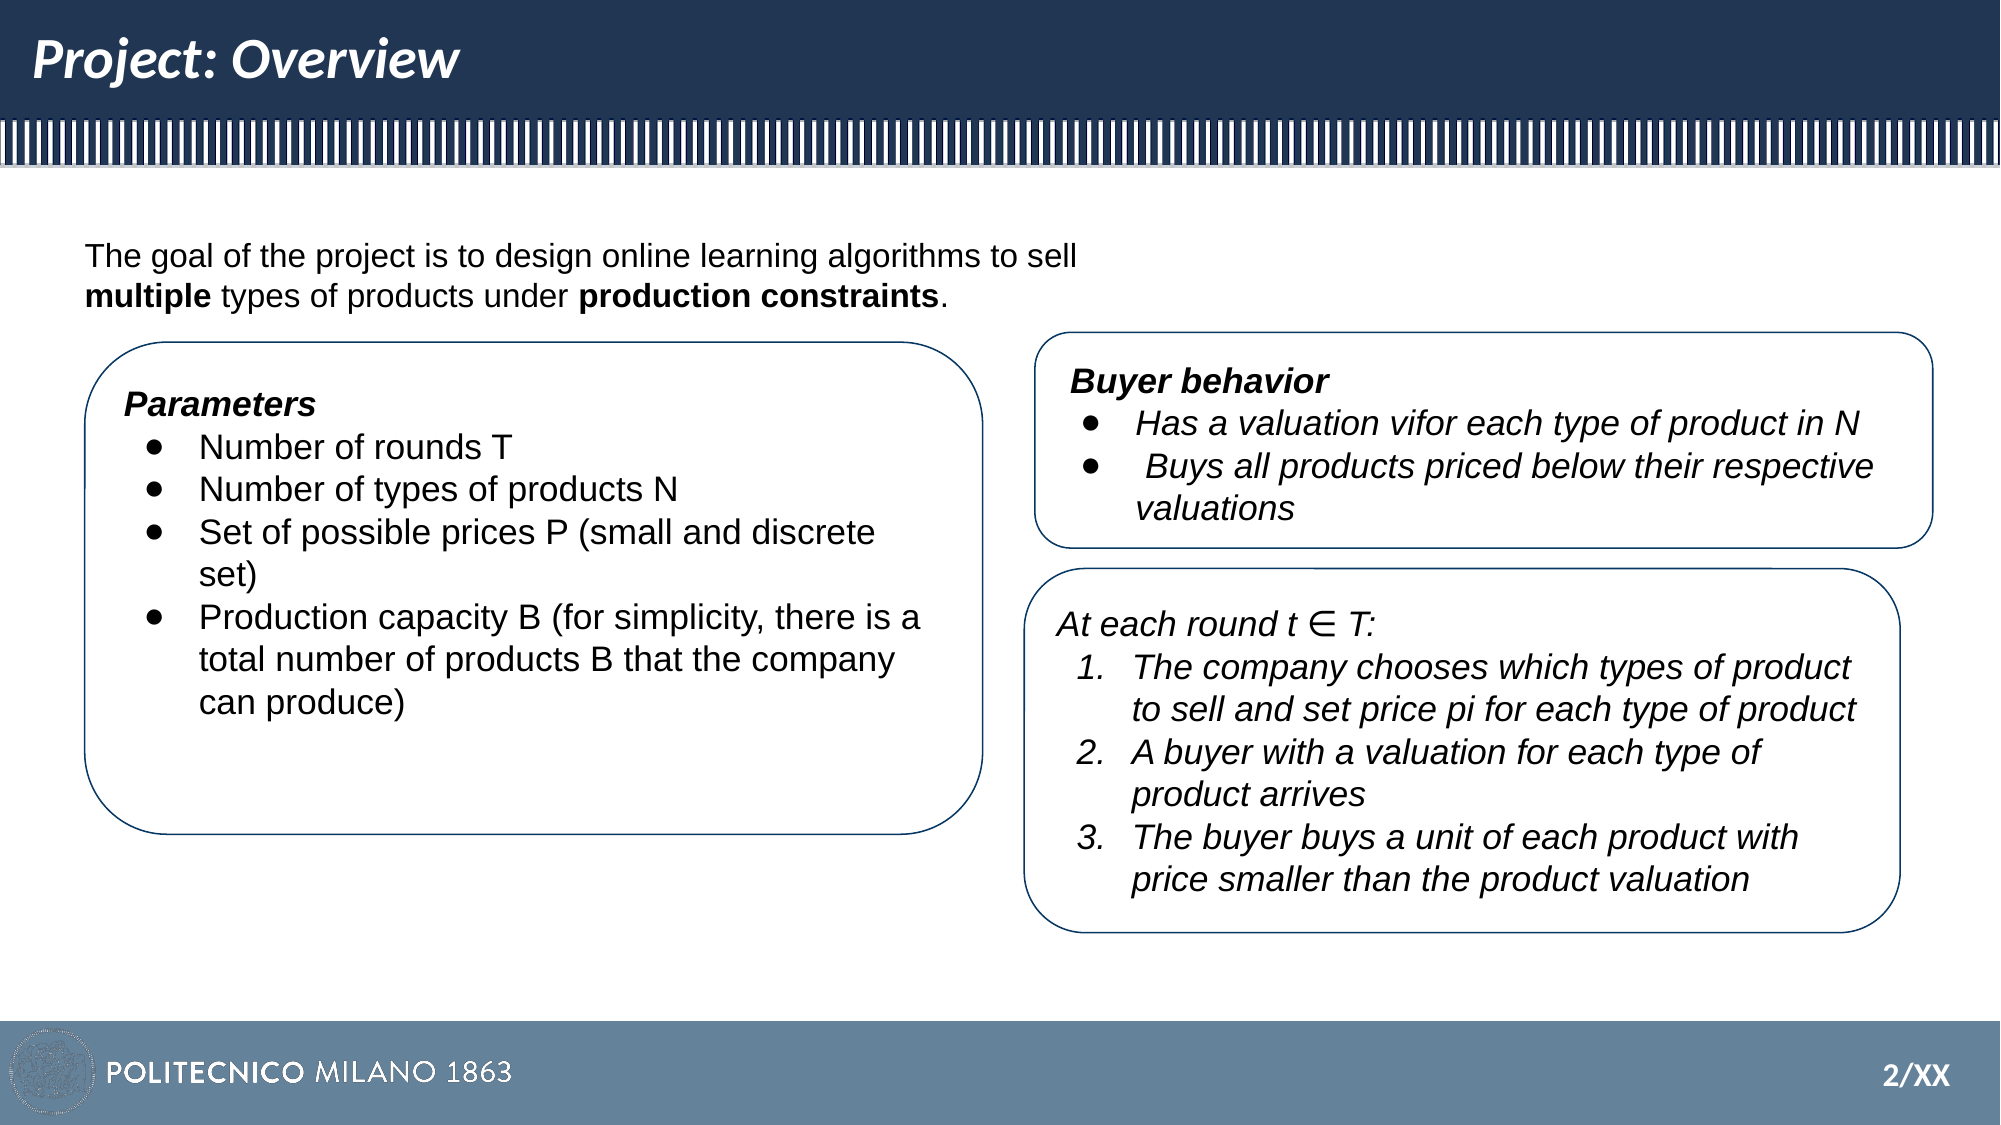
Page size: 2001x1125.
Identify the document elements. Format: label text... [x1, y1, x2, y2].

text_box Parameters Number of rounds T Number of types of products N Set of possible prices P (small and discrete set) Production capacity B (for simplicity, there is a total number of products B that the company can produce) [84, 342, 983, 835]
text_box The goal of the project is to design online learning algorithms to sell multiple types of products under production constraints. [69, 219, 1130, 352]
slide_number ‹#›/XX [1806, 1043, 1966, 1104]
picture [0, 0, 2000, 168]
title Project: Overview [17, 14, 1161, 104]
text_box Buyer behavior Has a valuation vifor each type of product in N Buys all products priced below their respective valuations [1034, 332, 1933, 549]
picture [0, 1021, 2000, 1125]
text_box At each round t ∈ T: The company chooses which types of product to sell and set price pi for each type of product A buyer with a valuation for each type of product arrives The buyer buys a unit of each product with price smaller than the product valuation [1024, 568, 1901, 933]
